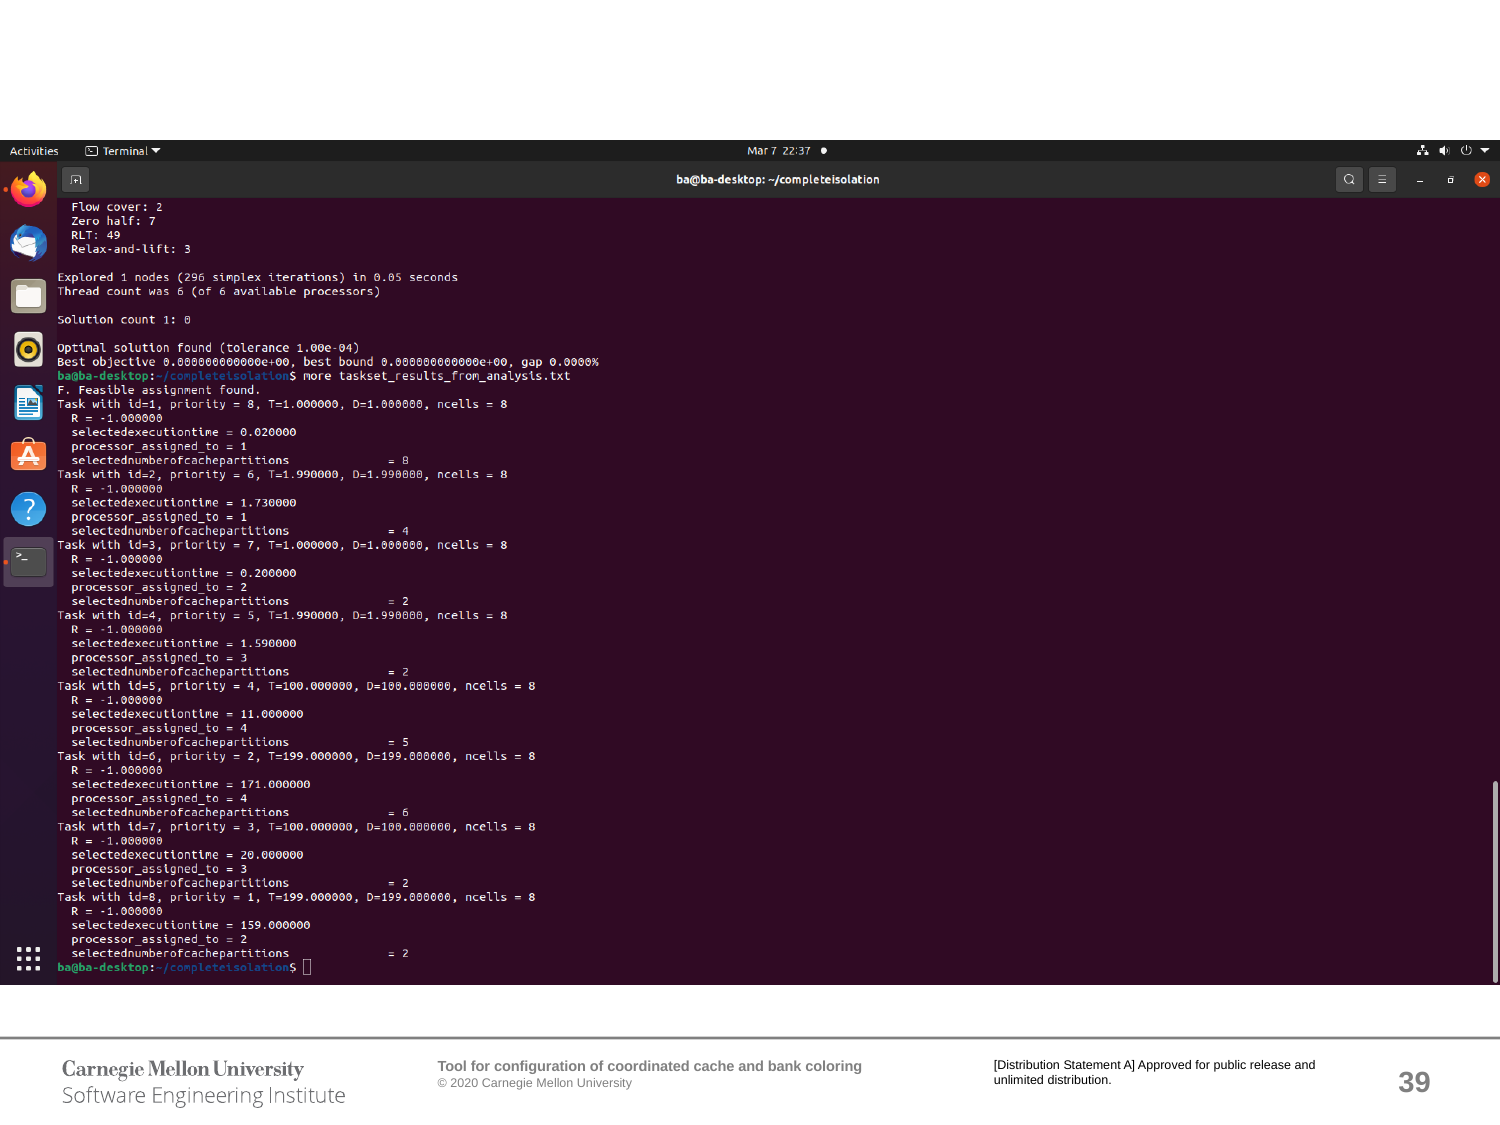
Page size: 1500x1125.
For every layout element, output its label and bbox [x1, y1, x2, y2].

picture [0, 140, 1500, 985]
